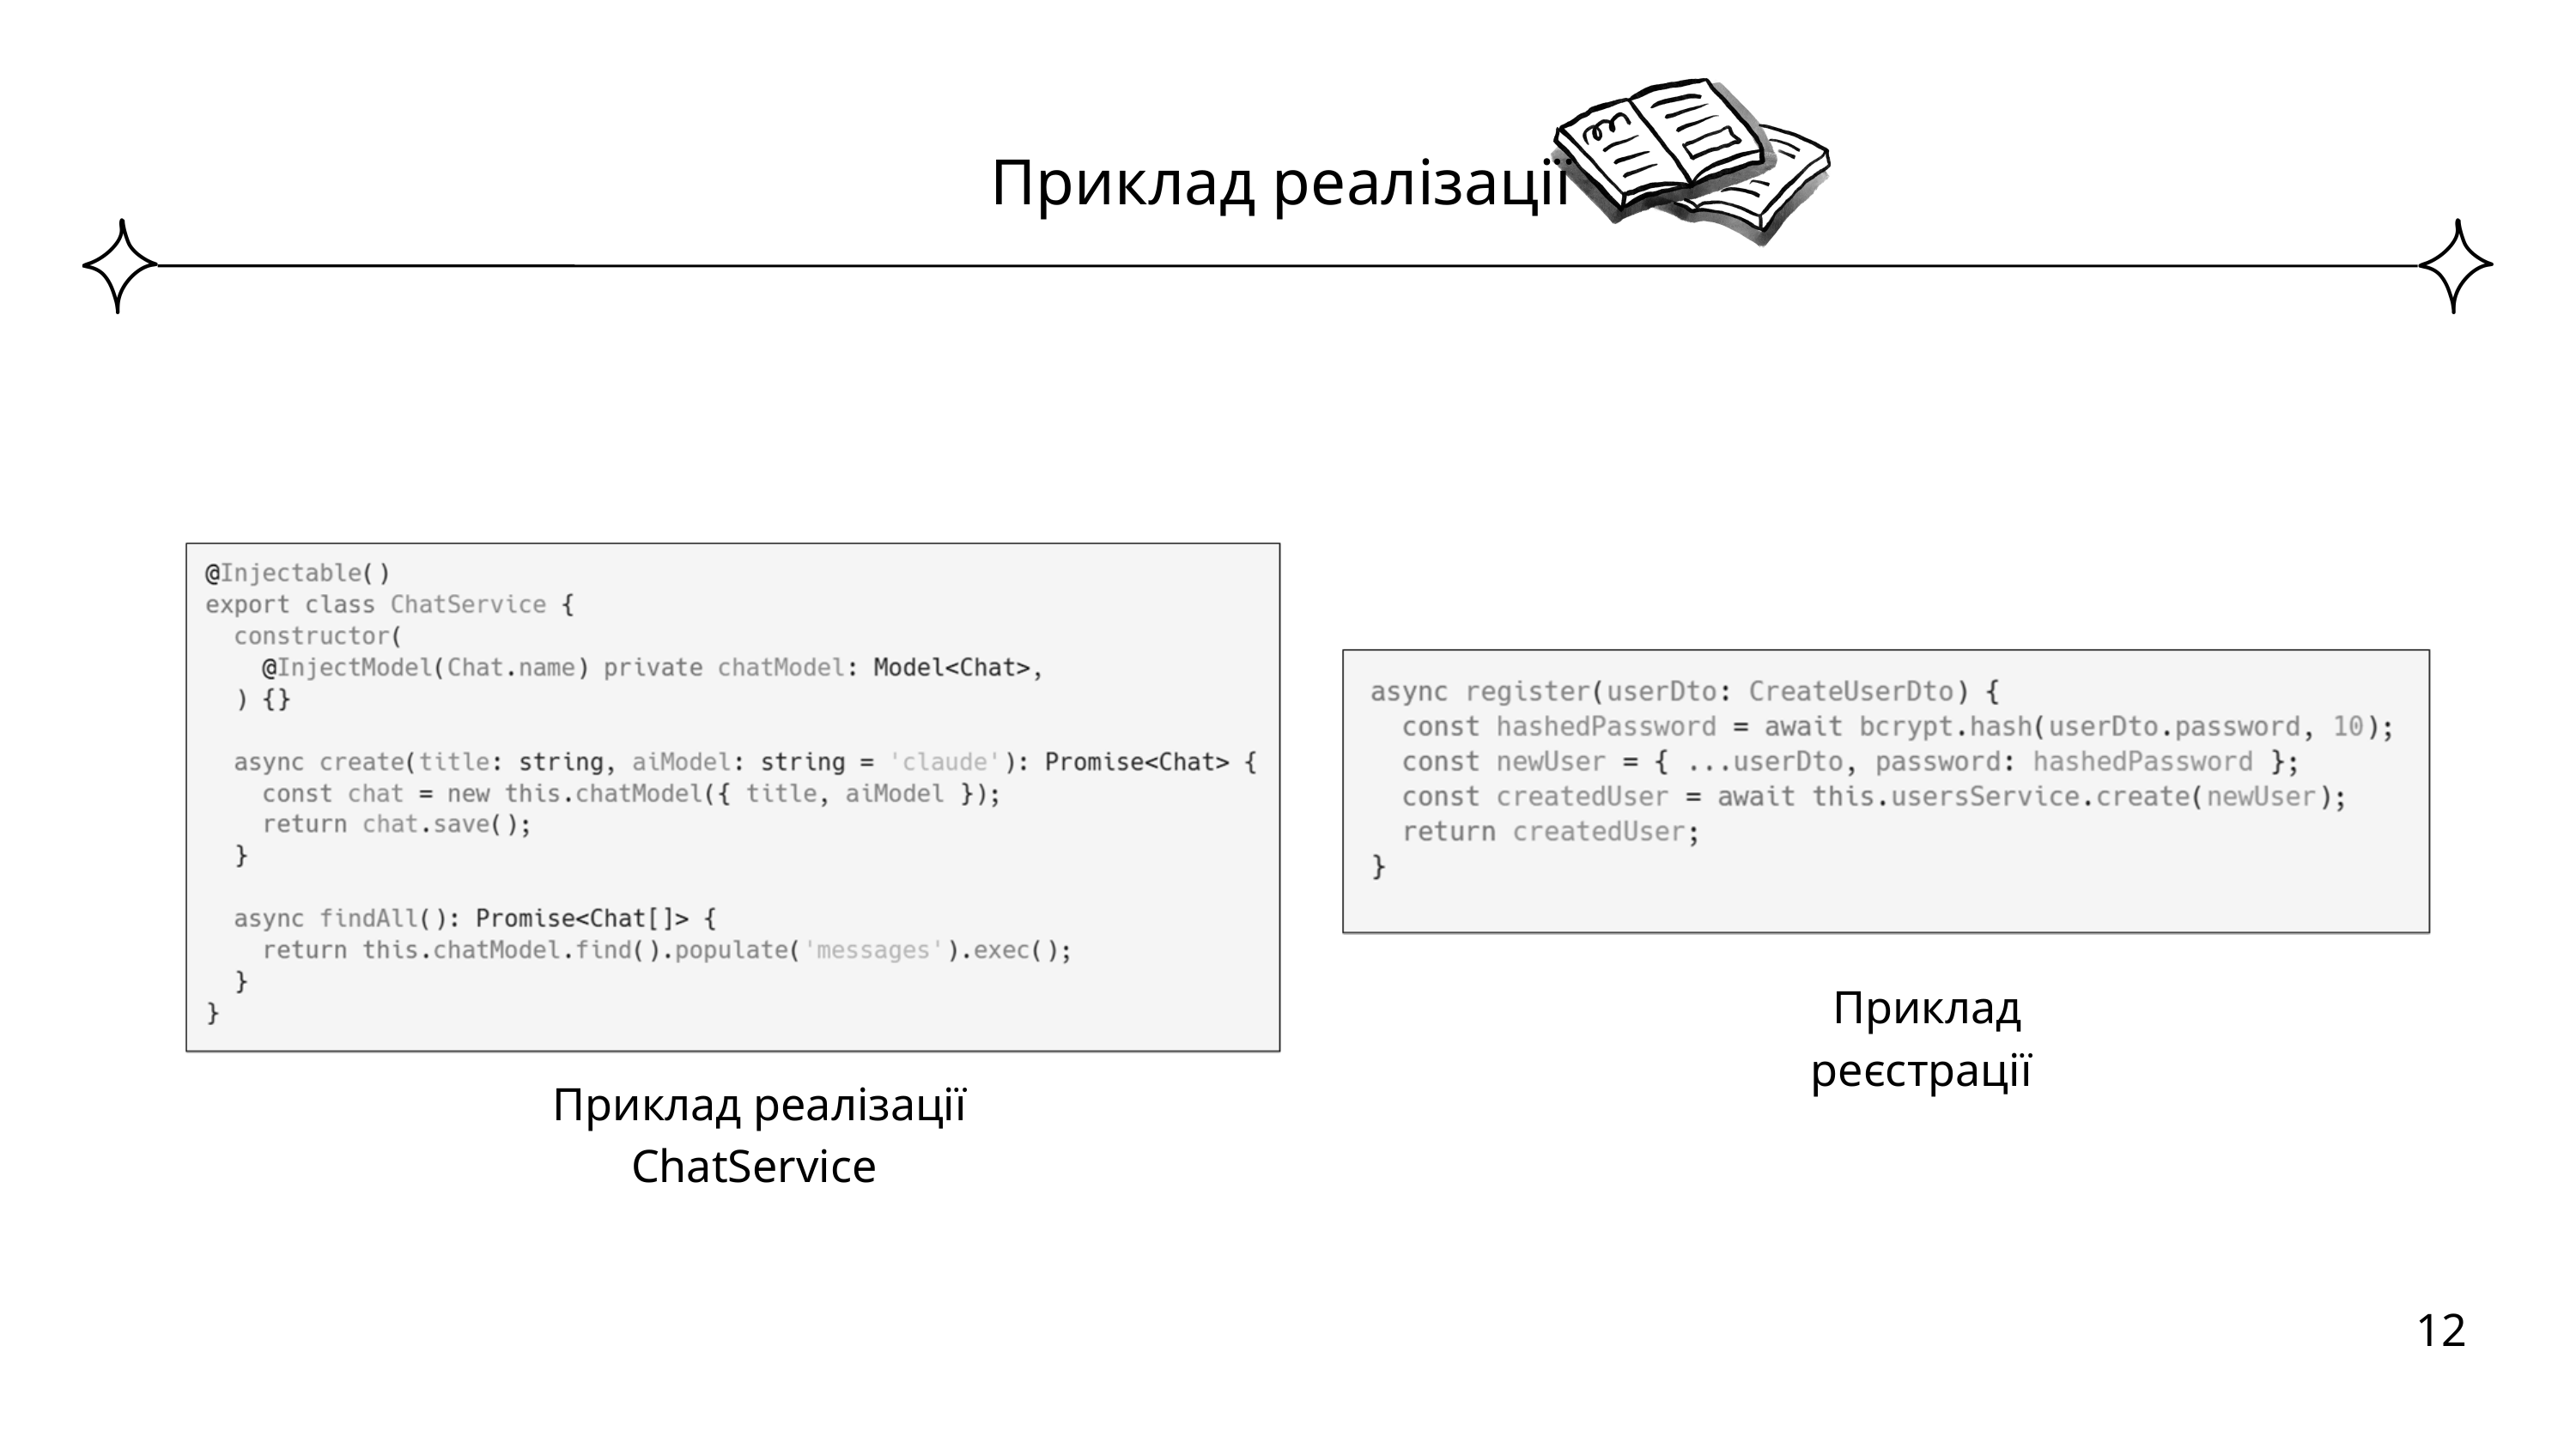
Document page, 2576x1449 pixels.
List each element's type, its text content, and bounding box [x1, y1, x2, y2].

text_box [82, 218, 158, 314]
text_box Приклад реєстрації [1741, 969, 2113, 1095]
text_box [2418, 218, 2494, 314]
text_box [1549, 77, 1832, 130]
text_box Приклад реалізації ChatService [466, 1066, 1054, 1192]
text_box 12 [2415, 1293, 2468, 1356]
text_box [185, 542, 1282, 1053]
text_box Приклад реалізації [245, 130, 2318, 218]
text_box [1549, 218, 1832, 249]
text_box [1341, 648, 2432, 935]
